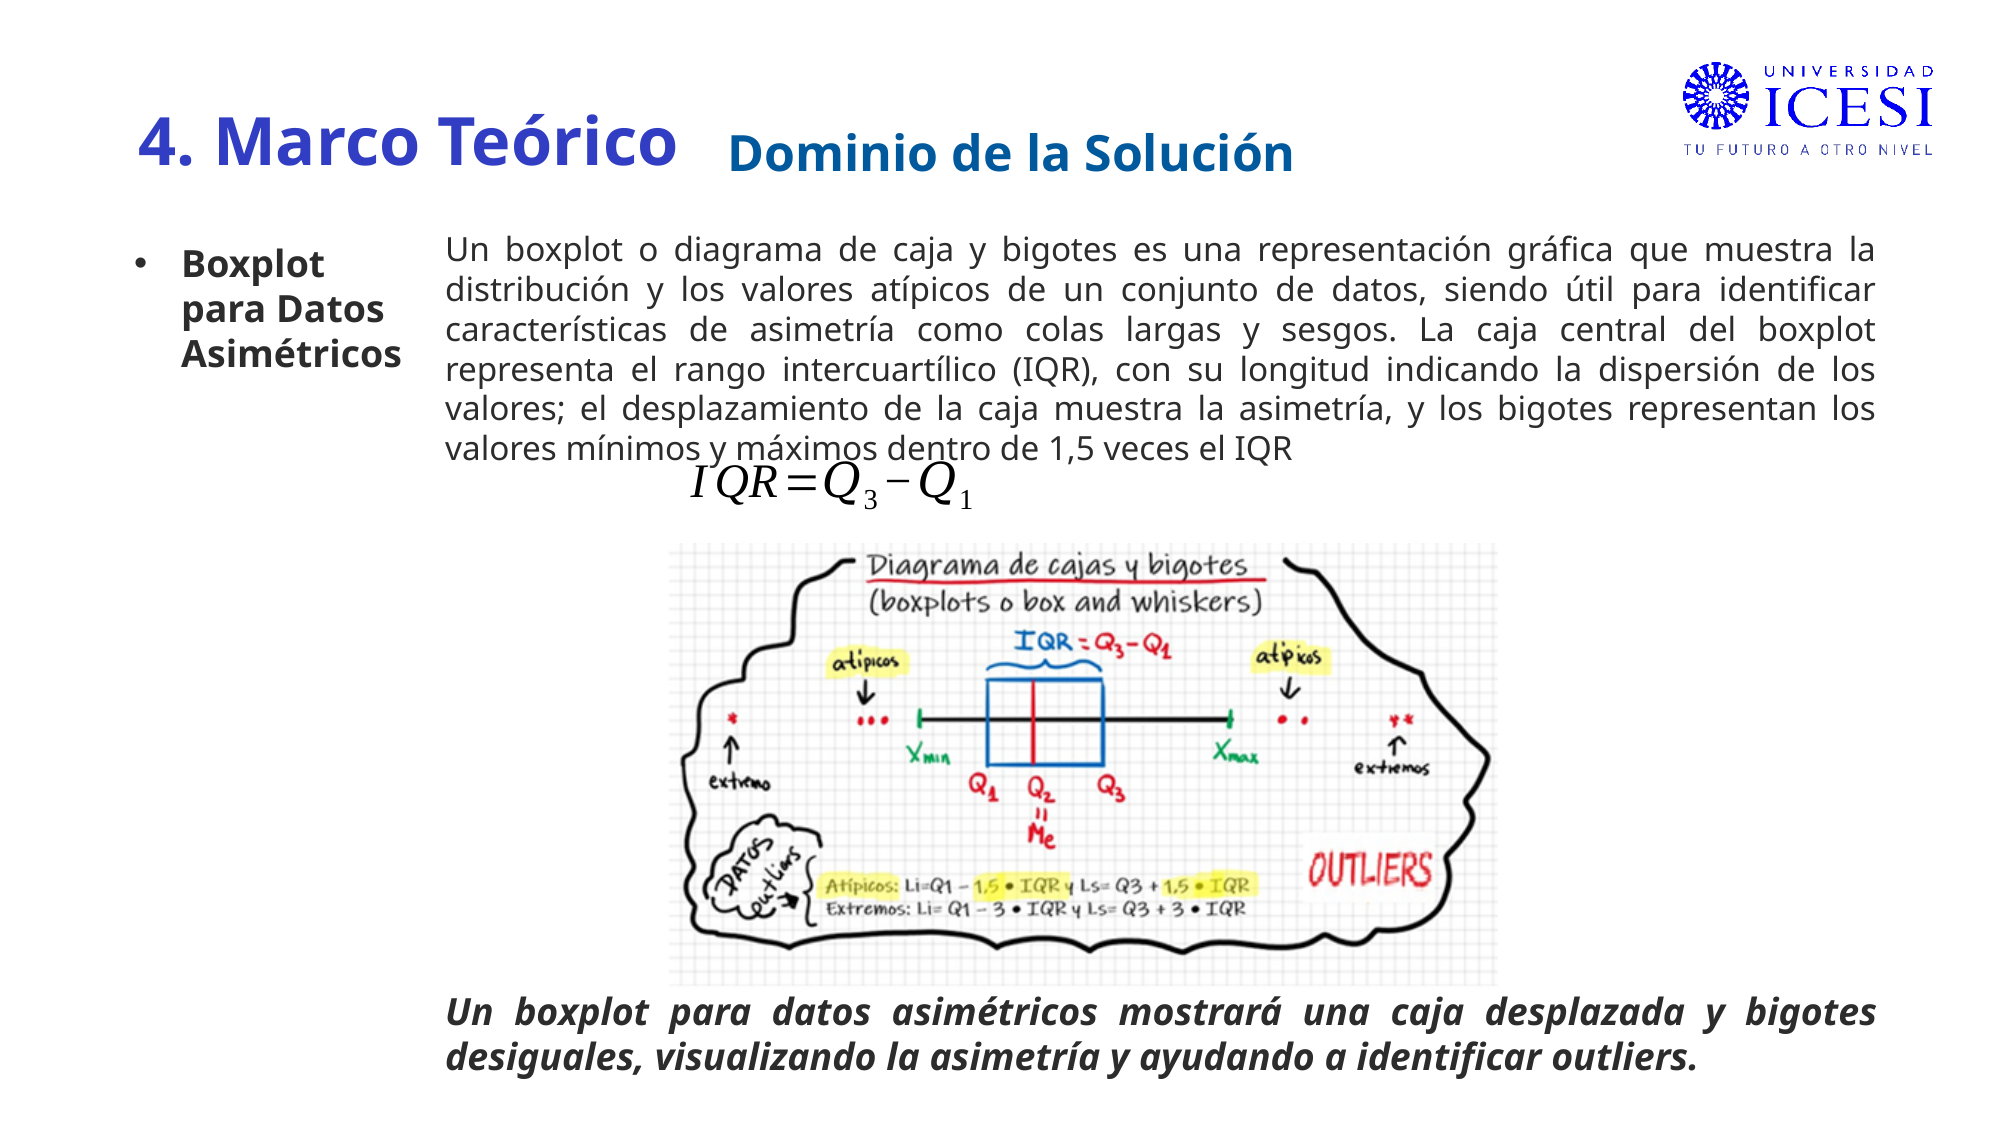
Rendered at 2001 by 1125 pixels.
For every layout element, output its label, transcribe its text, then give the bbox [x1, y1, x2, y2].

picture [1683, 62, 1936, 91]
text_box Boxplot para Datos Asimétricos [119, 232, 430, 383]
text_box Un boxplot o diagrama de caja y bigotes es una representación gráfica que muestra la distribución y los valores atípicos de un conjunto de datos, siendo útil para identificar características de asimetría como colas largas y sesgos. La caja central del boxplot representa el rango intercuartílico (IQR), con su longitud indicando la dispersión de los valores; el desplazamiento de la caja muestra la asimetría, y los bigotes representan los valores mínimos y máximos dentro de 1,5 veces el IQR [430, 220, 1894, 475]
picture [666, 543, 1498, 989]
text_box Un boxplot para datos asimétricos mostrará una caja desplazada y bigotes desiguales, visualizando la asimetría y ayudando a identificar outliers. [430, 980, 1894, 1085]
text_box Dominio de la Solución [712, 114, 1311, 190]
text_box 4. Marco Teórico [123, 91, 1942, 187]
